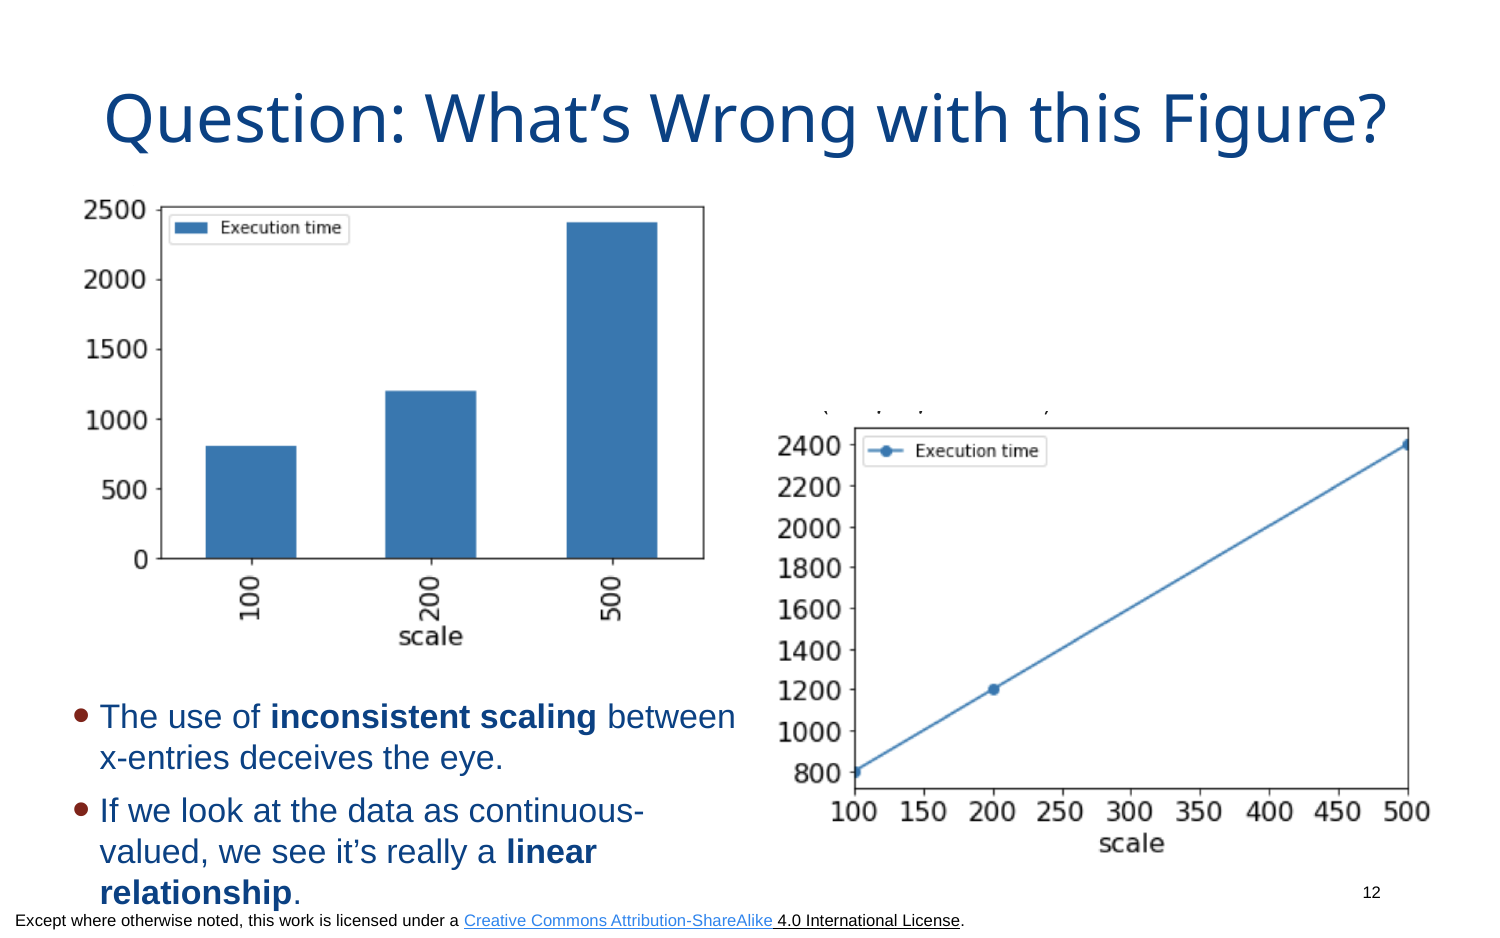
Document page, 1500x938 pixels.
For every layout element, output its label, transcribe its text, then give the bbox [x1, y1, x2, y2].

list The use of inconsistent scaling between x-entries deceives the eye. If we look at the data as continuous-valued, we see it’s really a linear relationship. [24, 679, 757, 928]
picture [769, 411, 1439, 867]
slide_number 12 [1347, 874, 1416, 917]
picture [76, 184, 721, 664]
title Question: What’s Wrong with this Figure? [77, 26, 1416, 205]
